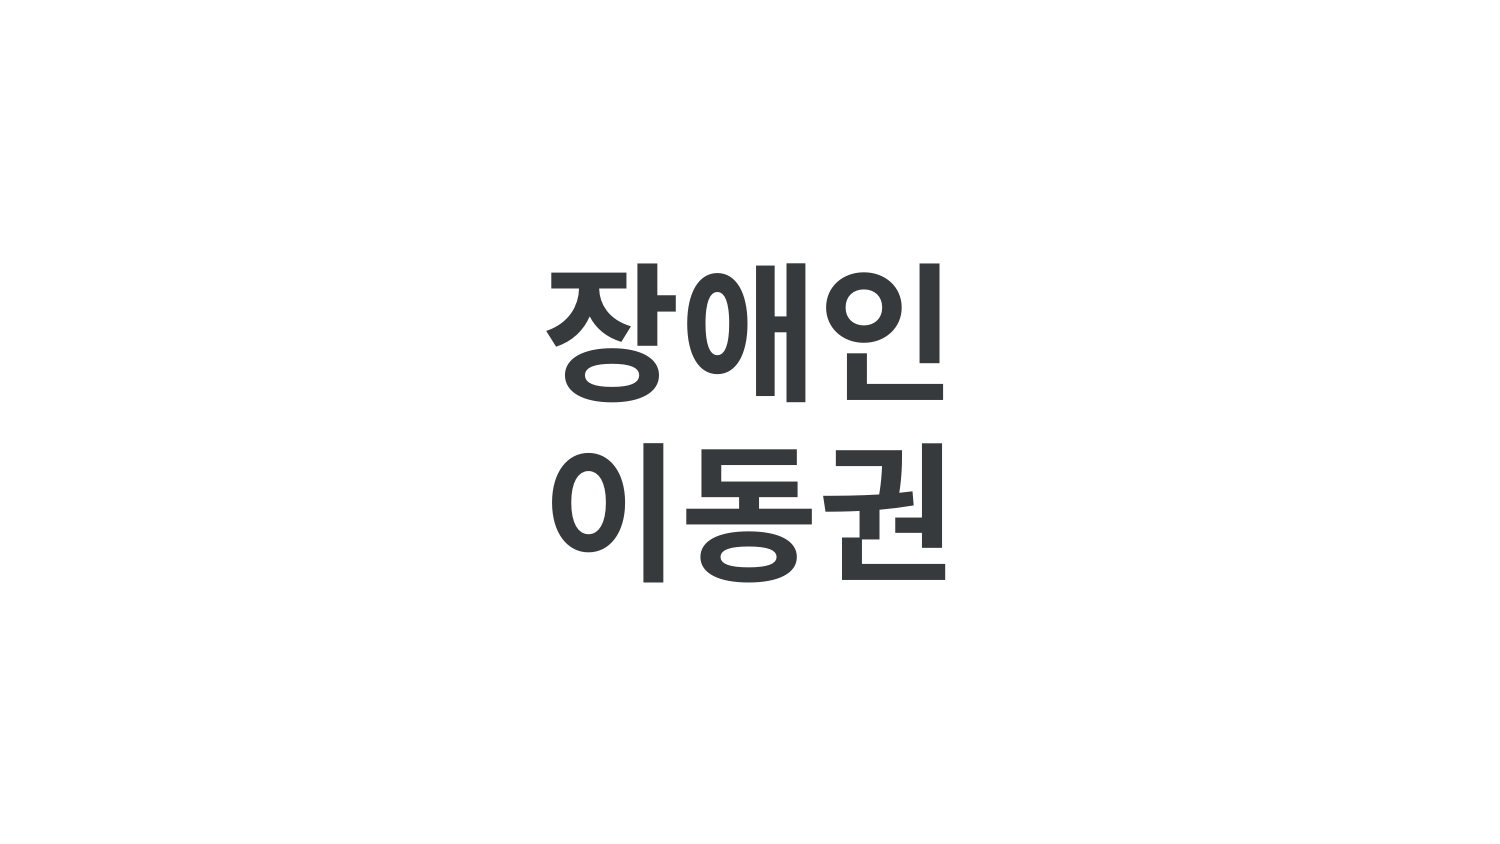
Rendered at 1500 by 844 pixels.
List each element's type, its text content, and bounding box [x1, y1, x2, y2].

text_box 장애인이동권 [503, 224, 997, 615]
